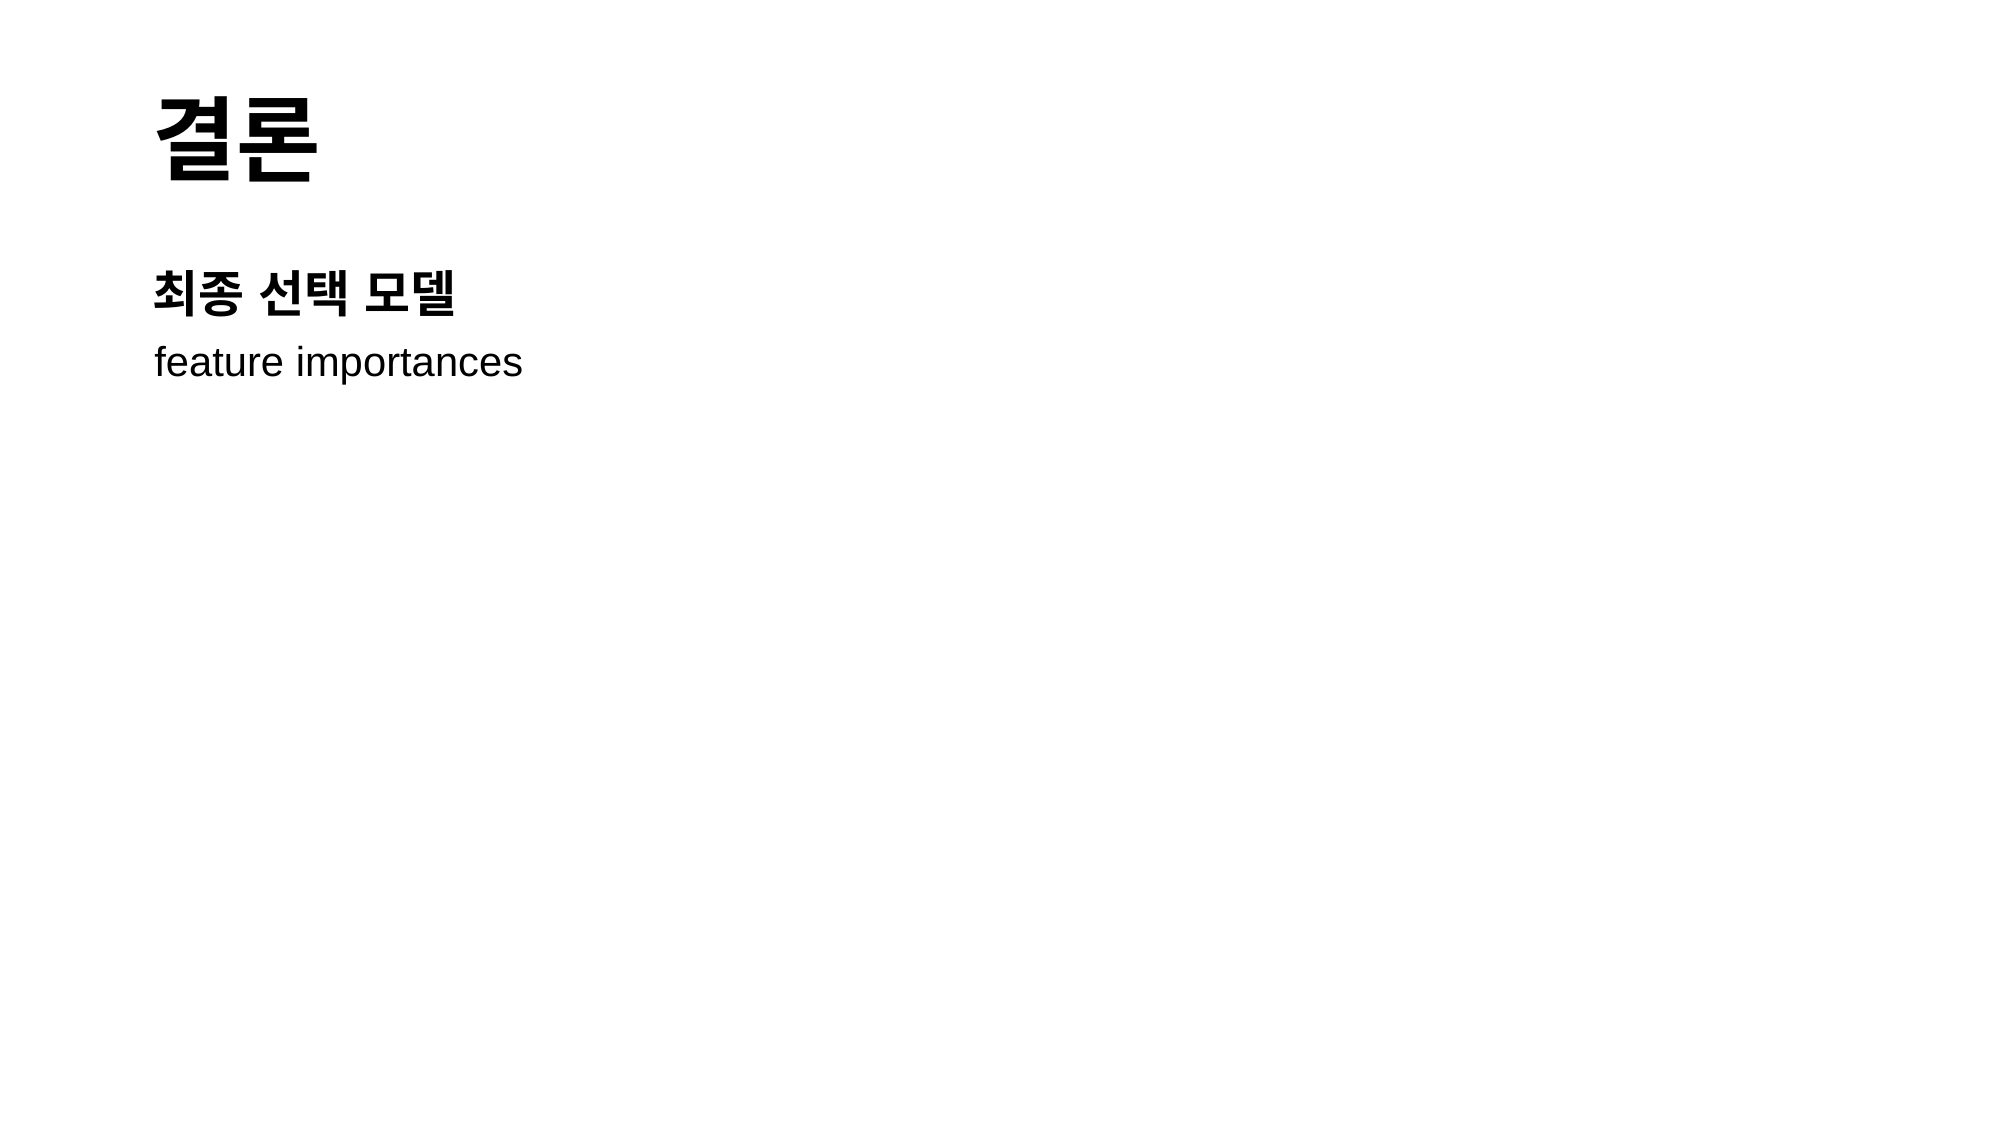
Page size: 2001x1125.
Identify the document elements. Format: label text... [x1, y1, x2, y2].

list feature importances [139, 333, 1863, 1016]
list 최종 선택 모델 [137, 233, 1863, 332]
title 결론 [137, 59, 1863, 227]
